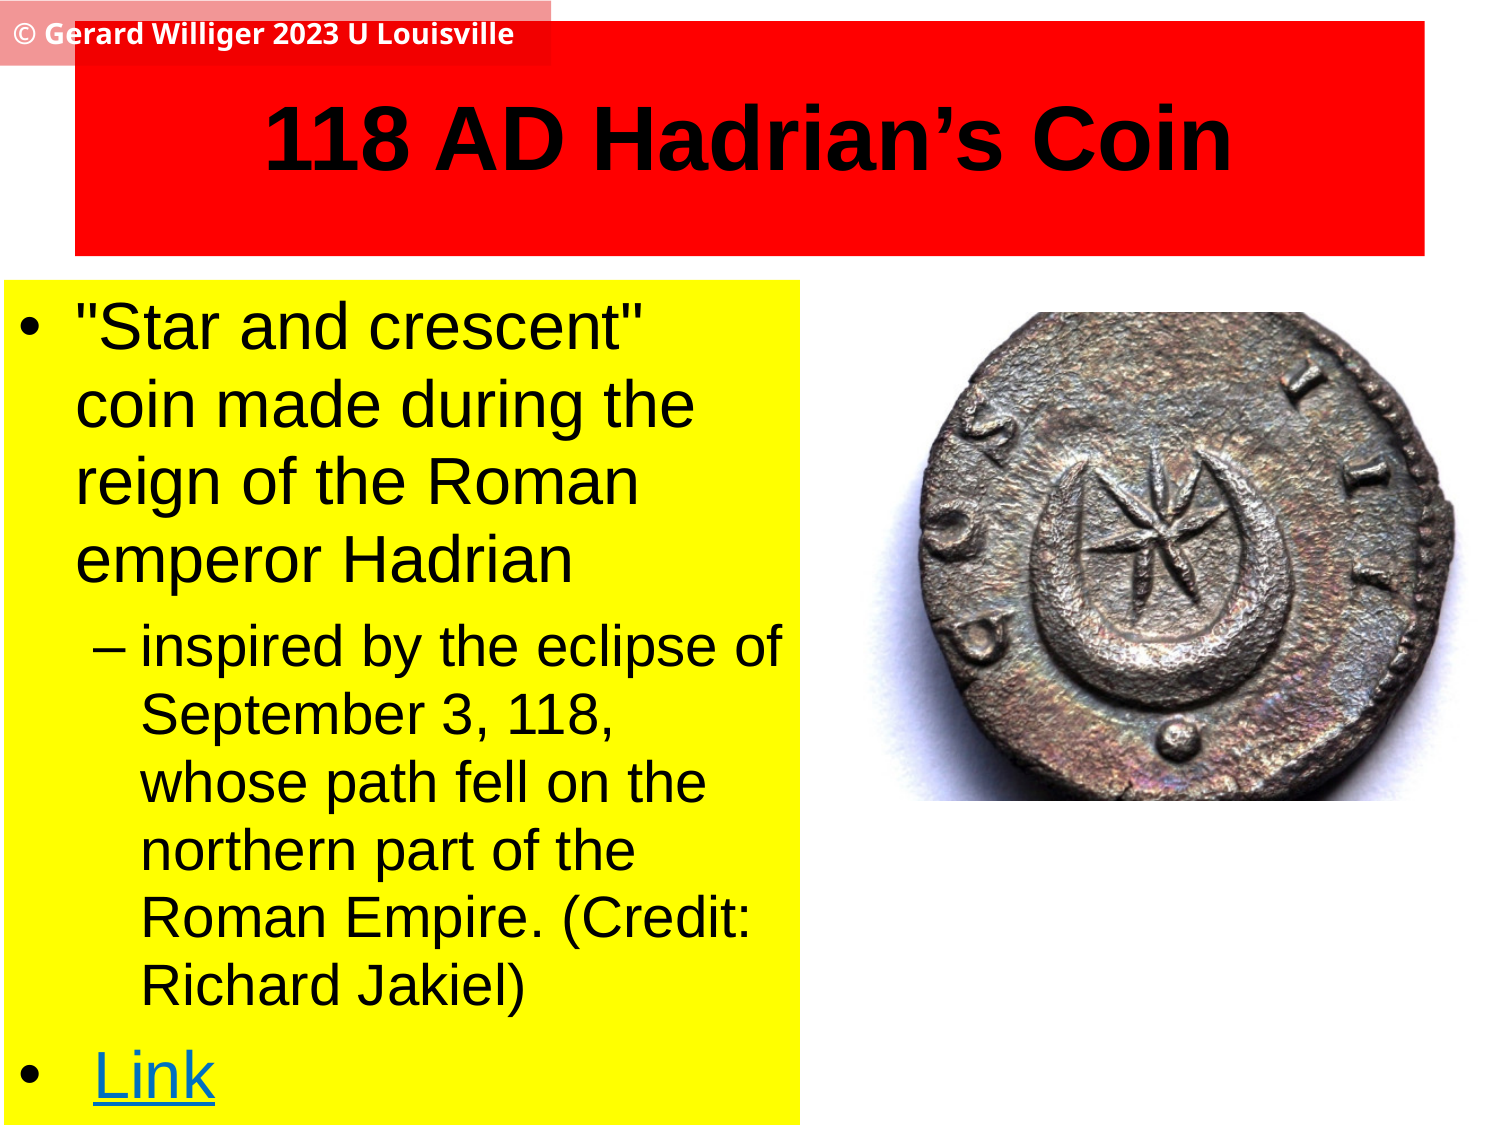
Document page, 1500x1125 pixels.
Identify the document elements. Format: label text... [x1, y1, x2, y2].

text_box © Gerard Williger 2023 U Louisville [0, 0, 552, 66]
title 118 AD Hadrian’s Coin [75, 21, 1425, 257]
picture [799, 312, 1500, 802]
list "Star and crescent" coin made during the reign of the Roman emperor Hadrian inspired by the eclipse of September 3, 118, whose path fell on the northern part of the Roman Empire. (Credit: Richard Jakiel) Link [4, 279, 800, 1125]
